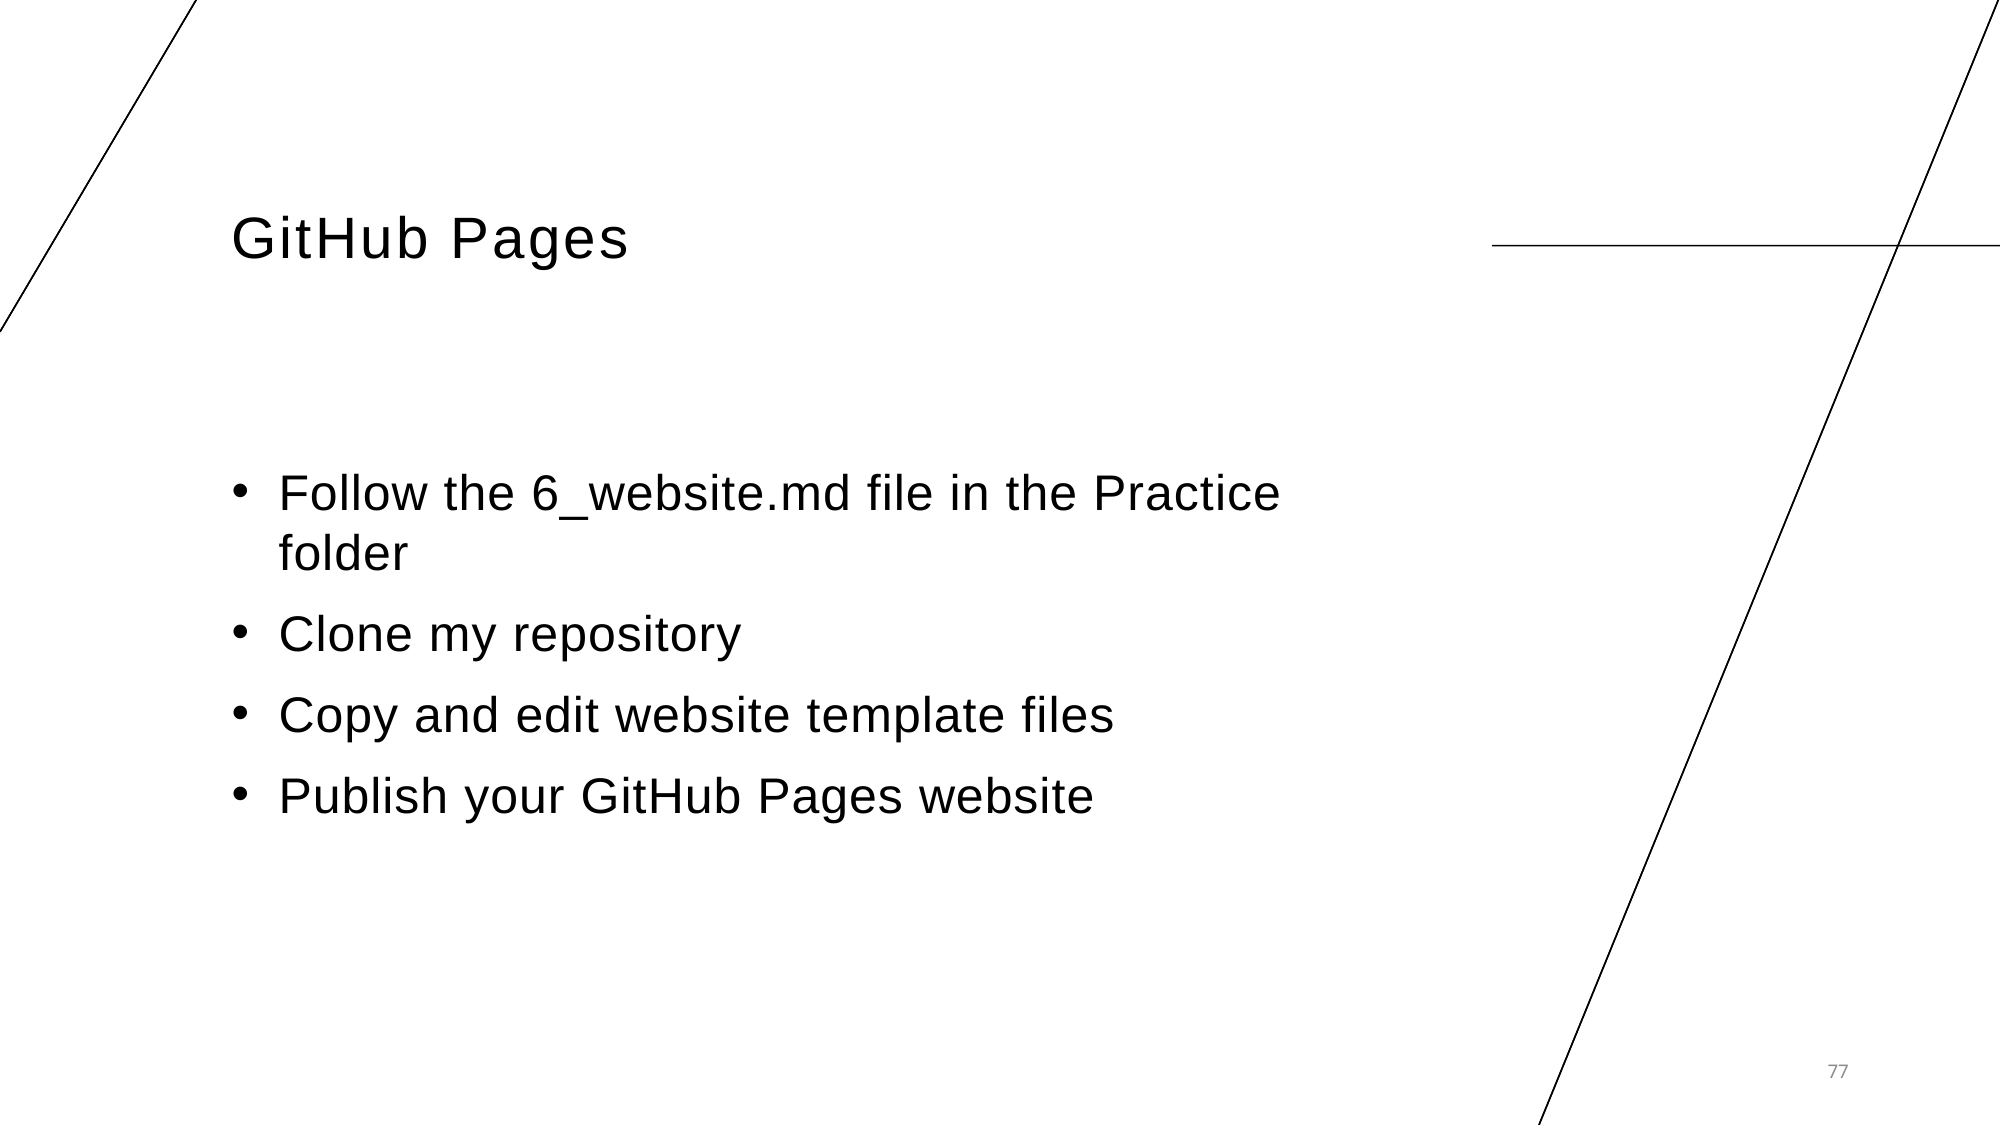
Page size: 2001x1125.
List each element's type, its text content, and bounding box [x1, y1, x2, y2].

slide_number 77 [1701, 1042, 1864, 1103]
title GitHub Pages [216, 43, 1413, 279]
list Follow the 6_website.md file in the Practice folder Clone my repository Copy and edit website template files Publish your GitHub Pages website [216, 453, 1413, 1013]
